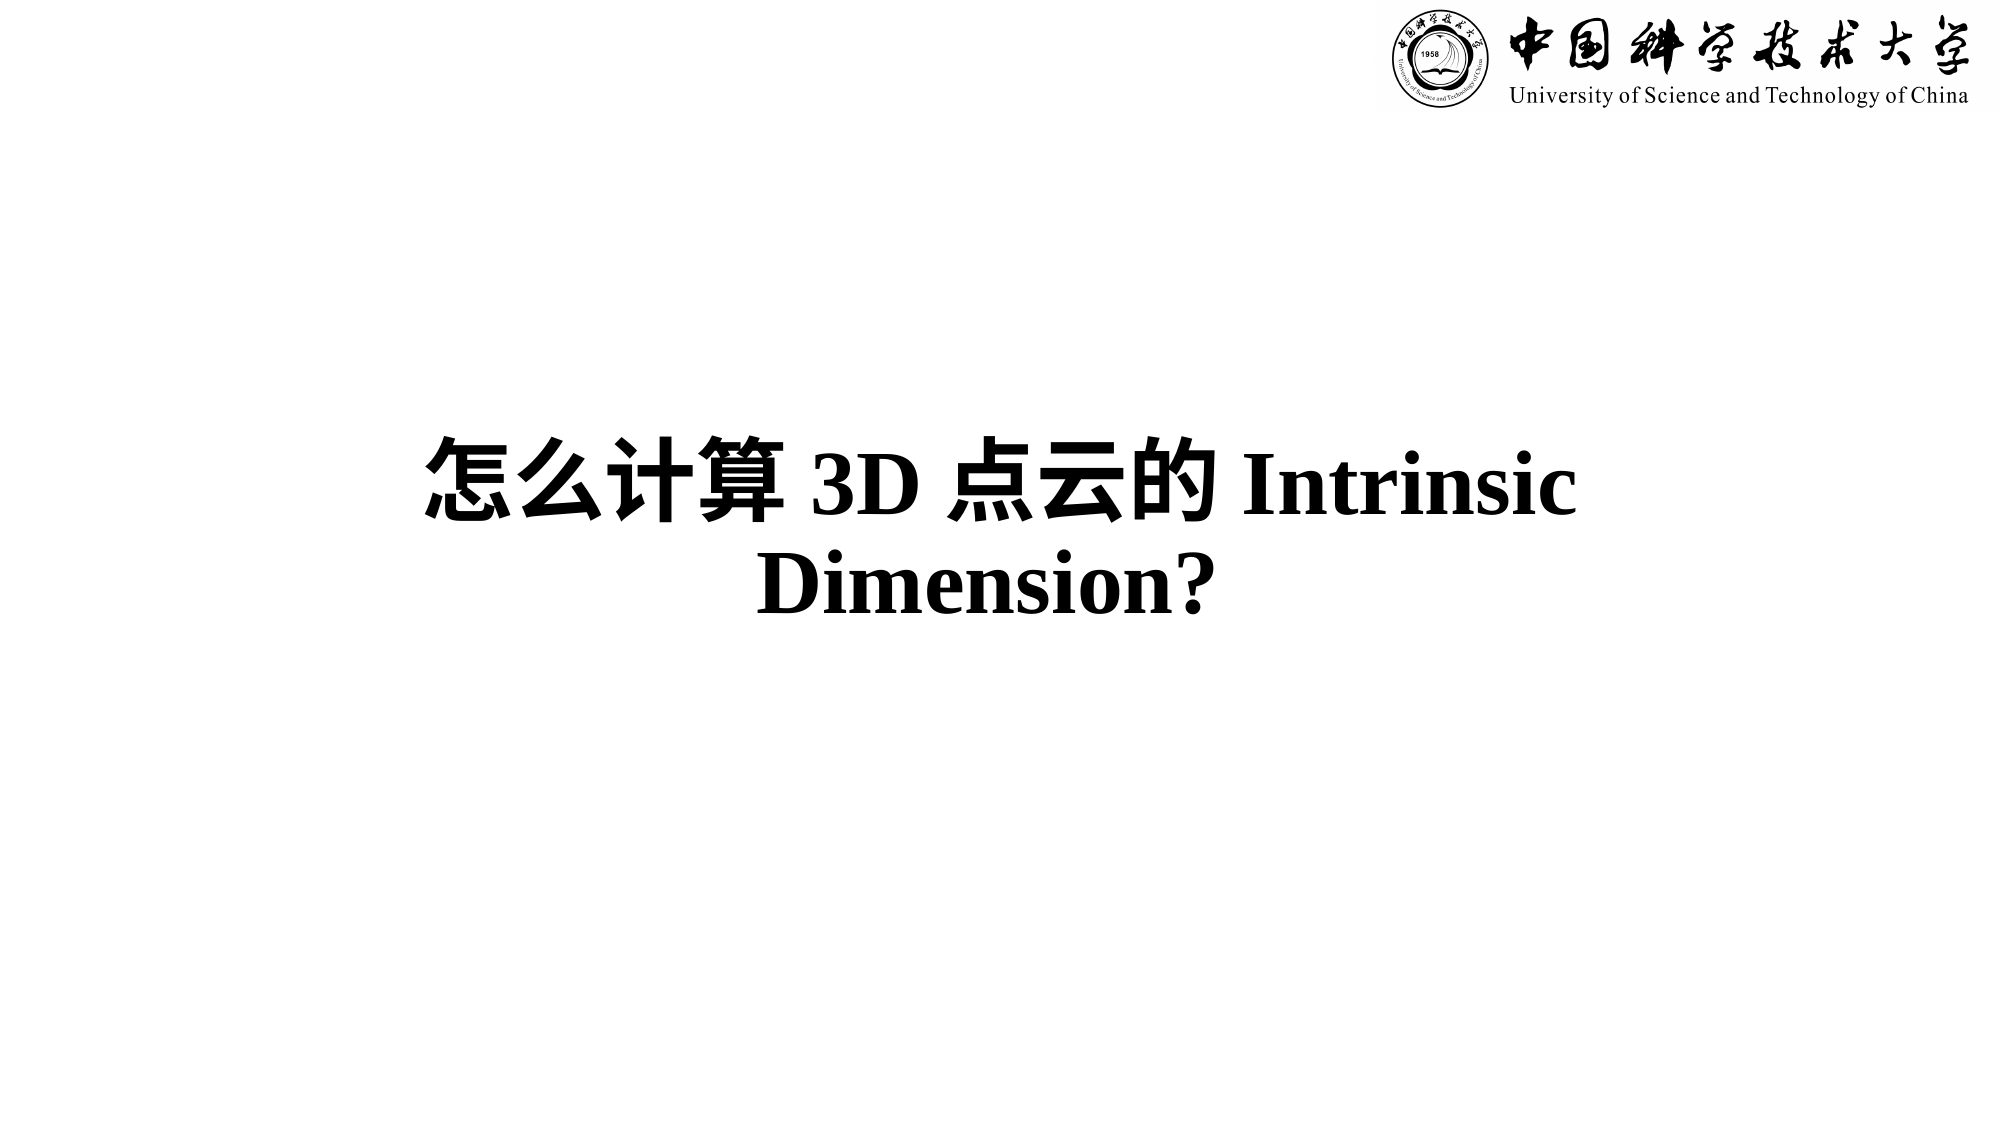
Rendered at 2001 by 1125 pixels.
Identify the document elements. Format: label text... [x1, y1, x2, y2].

title 怎么计算3D点云的Intrinsic Dimension? [249, 249, 1750, 641]
picture [1374, 0, 2000, 113]
